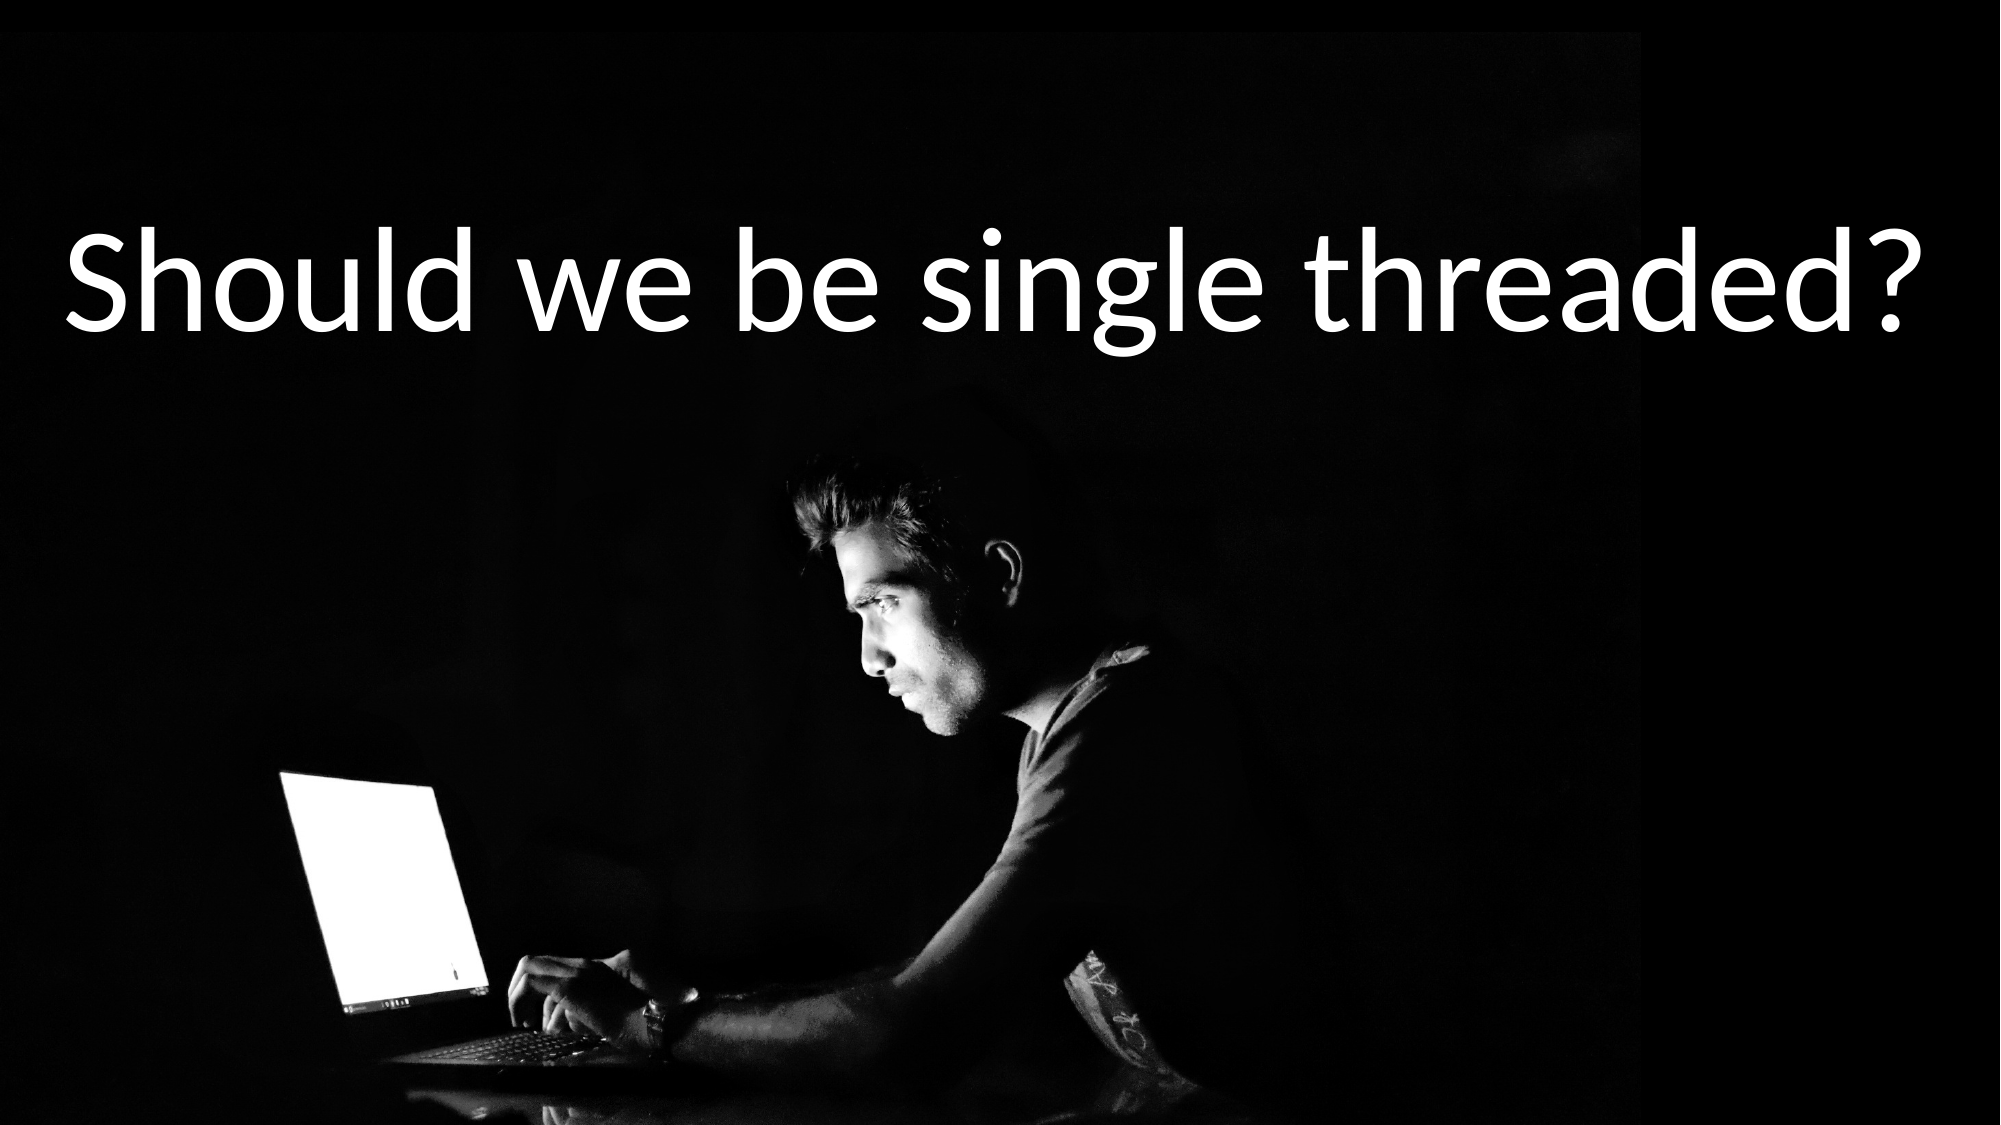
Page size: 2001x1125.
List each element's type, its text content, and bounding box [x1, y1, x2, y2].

picture [0, 32, 1641, 1125]
text_box Should we be single threaded? [1641, 173, 1946, 369]
